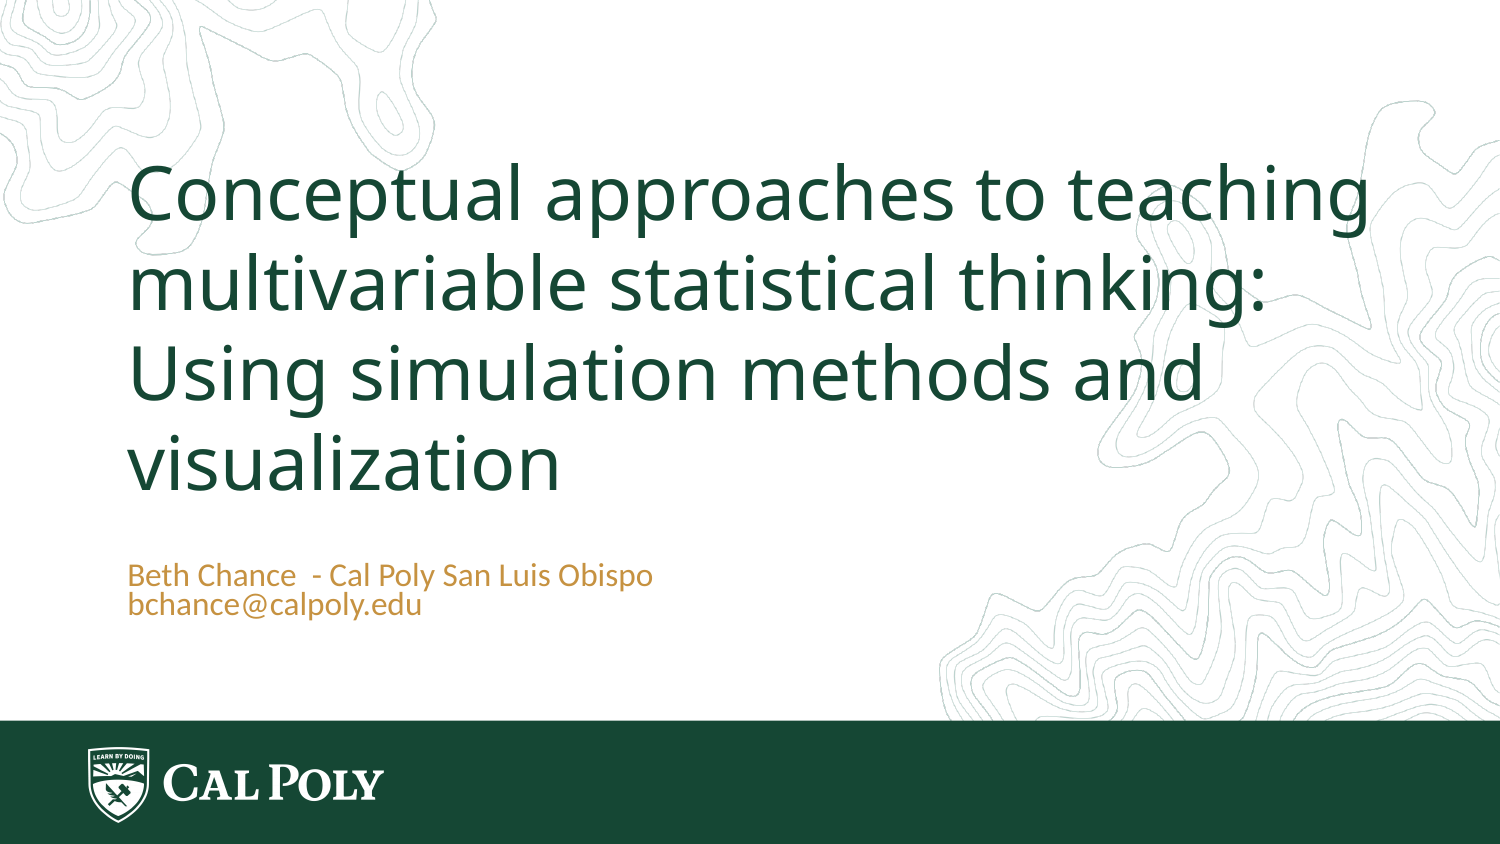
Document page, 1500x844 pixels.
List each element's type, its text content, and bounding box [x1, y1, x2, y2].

picture [88, 747, 384, 823]
list Beth Chance - Cal Poly San Luis Obispo bchance@calpoly.edu [112, 562, 866, 653]
list Conceptual approaches to teaching multivariable statistical thinking: Using simulation methods and visualization [112, 137, 1414, 519]
